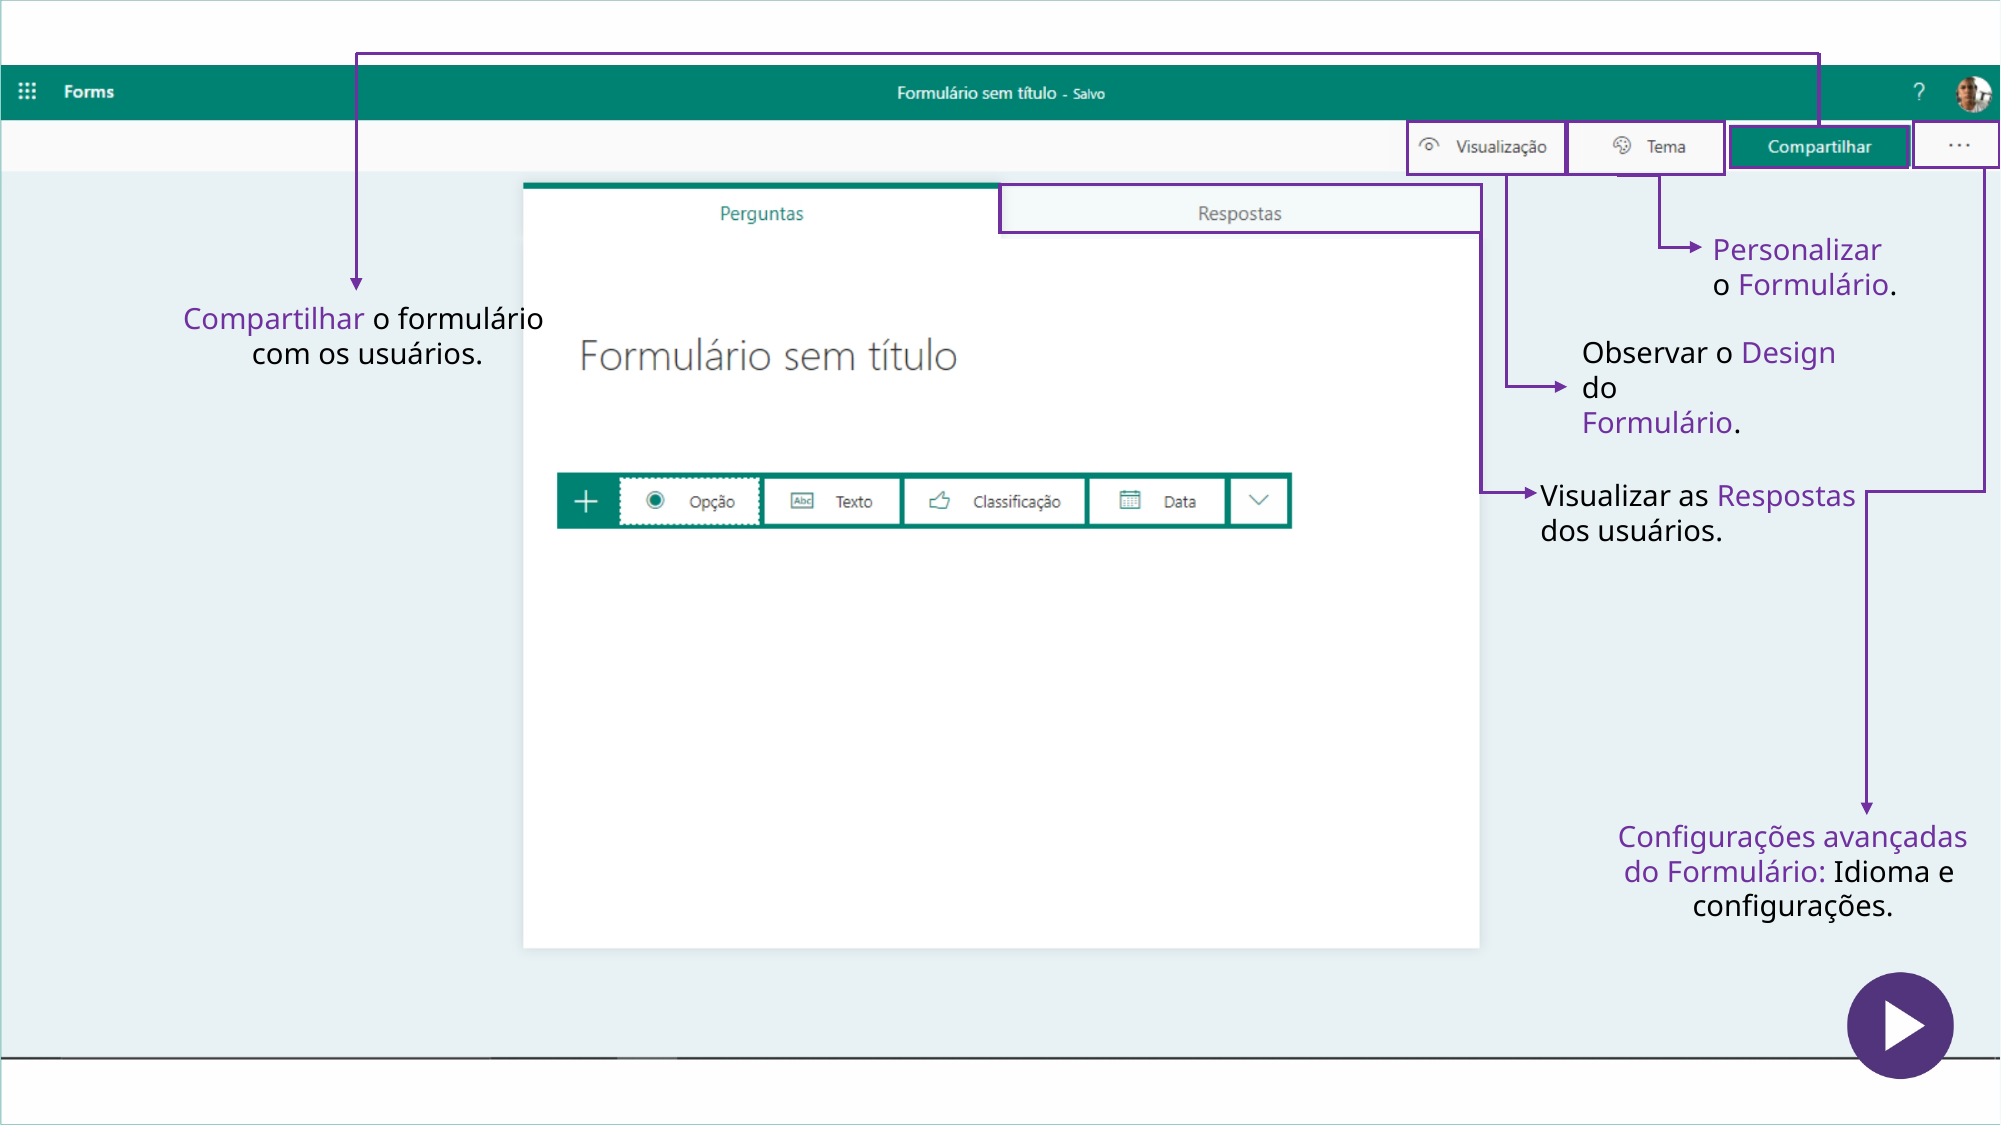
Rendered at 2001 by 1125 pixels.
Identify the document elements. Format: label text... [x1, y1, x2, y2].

text_box [1729, 126, 1909, 168]
text_box [1912, 121, 2000, 168]
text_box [1379, 335, 1639, 392]
text_box Observar o Design do Formulário. [1567, 326, 1886, 447]
text_box [999, 183, 1482, 234]
text_box Compartilhar o formulário com os usuários. [168, 292, 559, 378]
text_box Personalizar o Formulário. [1698, 224, 1912, 309]
picture [0, 0, 2001, 1125]
text_box Configurações avançadas do Formulário: Idioma e configurações. [1601, 810, 1985, 966]
text_box [1407, 121, 1566, 176]
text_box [1601, 432, 2000, 551]
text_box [1439, 241, 1635, 303]
text_box Visualizar as Respostas dos usuários. [1525, 469, 1865, 555]
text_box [1616, 174, 1703, 248]
text_box [1566, 121, 1726, 176]
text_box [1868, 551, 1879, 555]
